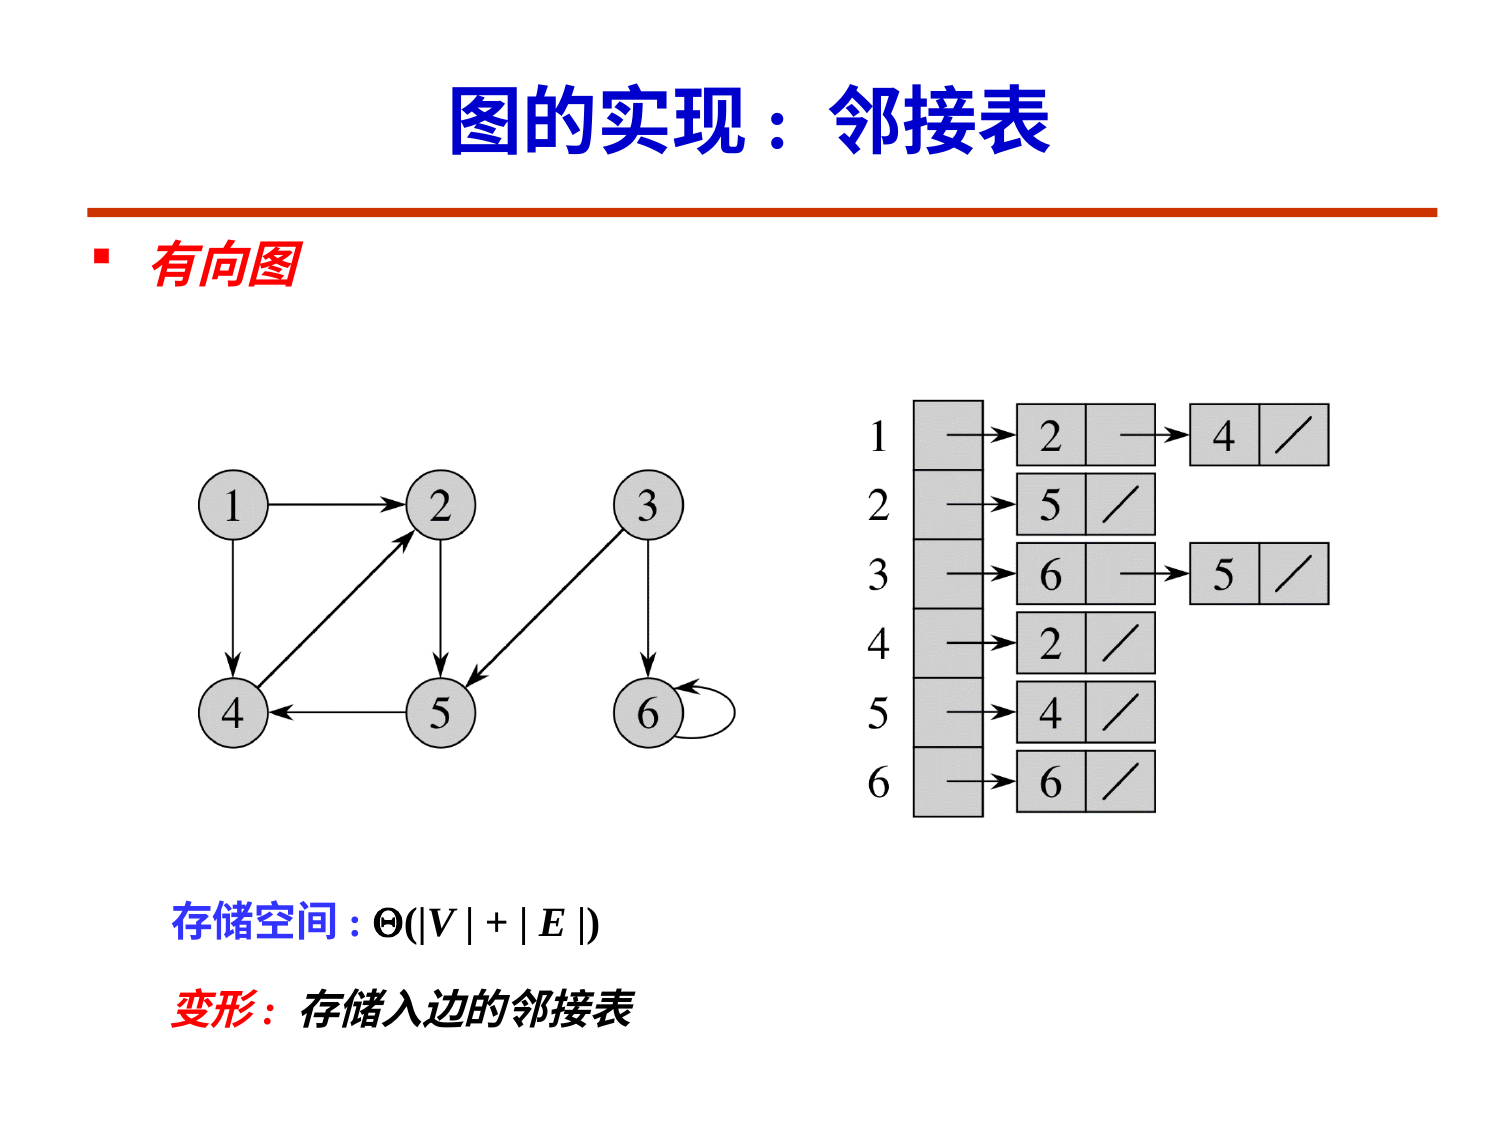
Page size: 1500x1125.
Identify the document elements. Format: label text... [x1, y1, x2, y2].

text_box 有向图 [75, 224, 1388, 488]
text_box 变形: 存储入边的邻接表 [154, 975, 646, 1040]
text_box 存储空间: (|V | + | E |) [156, 887, 616, 953]
title 图的实现: 邻接表 [112, 24, 1388, 213]
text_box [197, 349, 1372, 833]
